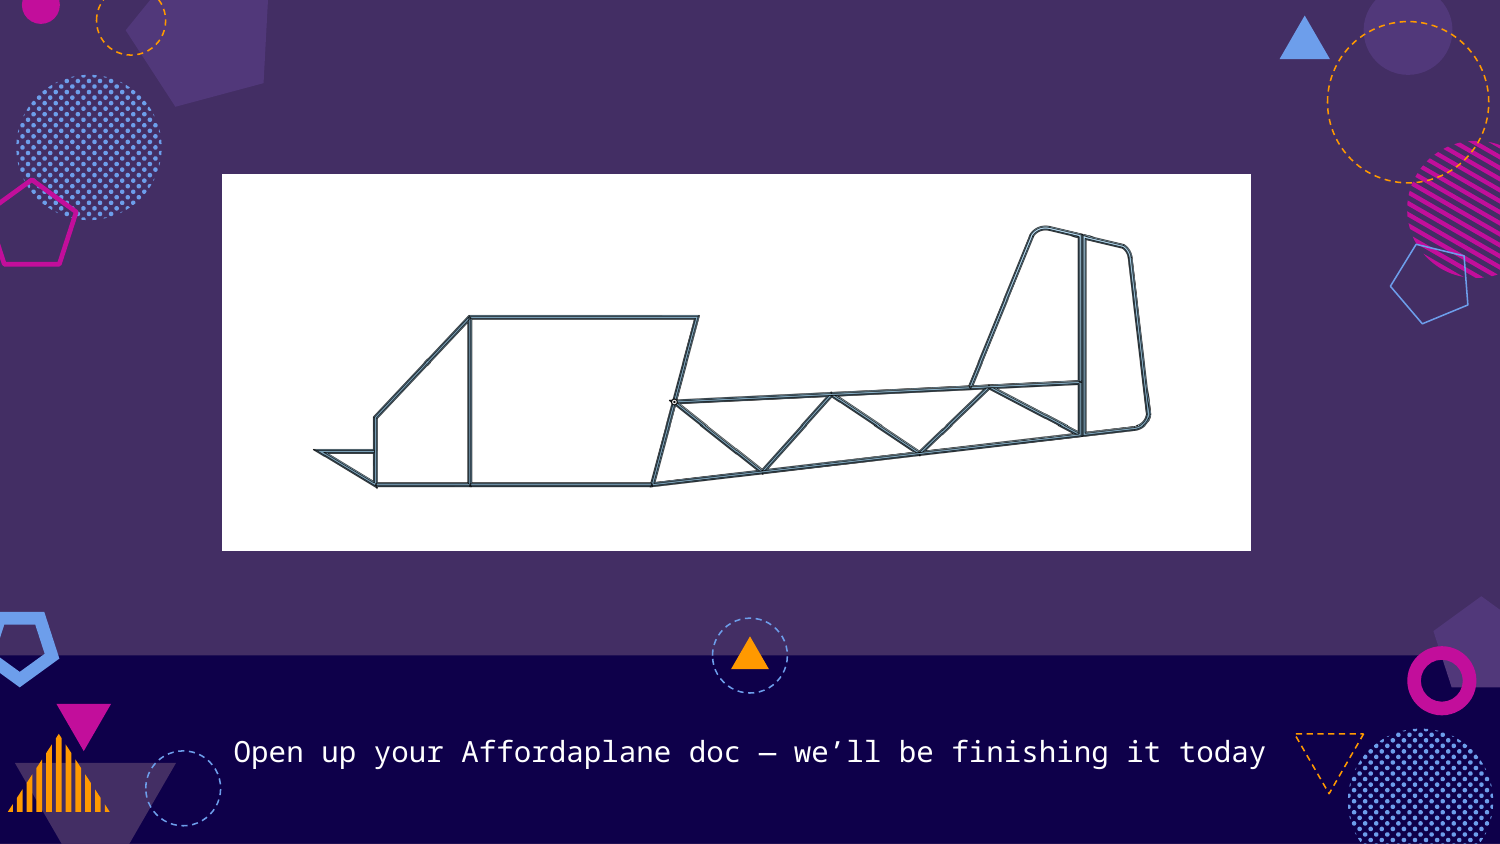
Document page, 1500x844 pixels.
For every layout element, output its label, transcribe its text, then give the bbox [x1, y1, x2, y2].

picture [221, 174, 1252, 551]
list Open up your Affordaplane doc — we’ll be finishing it today [75, 657, 1425, 844]
